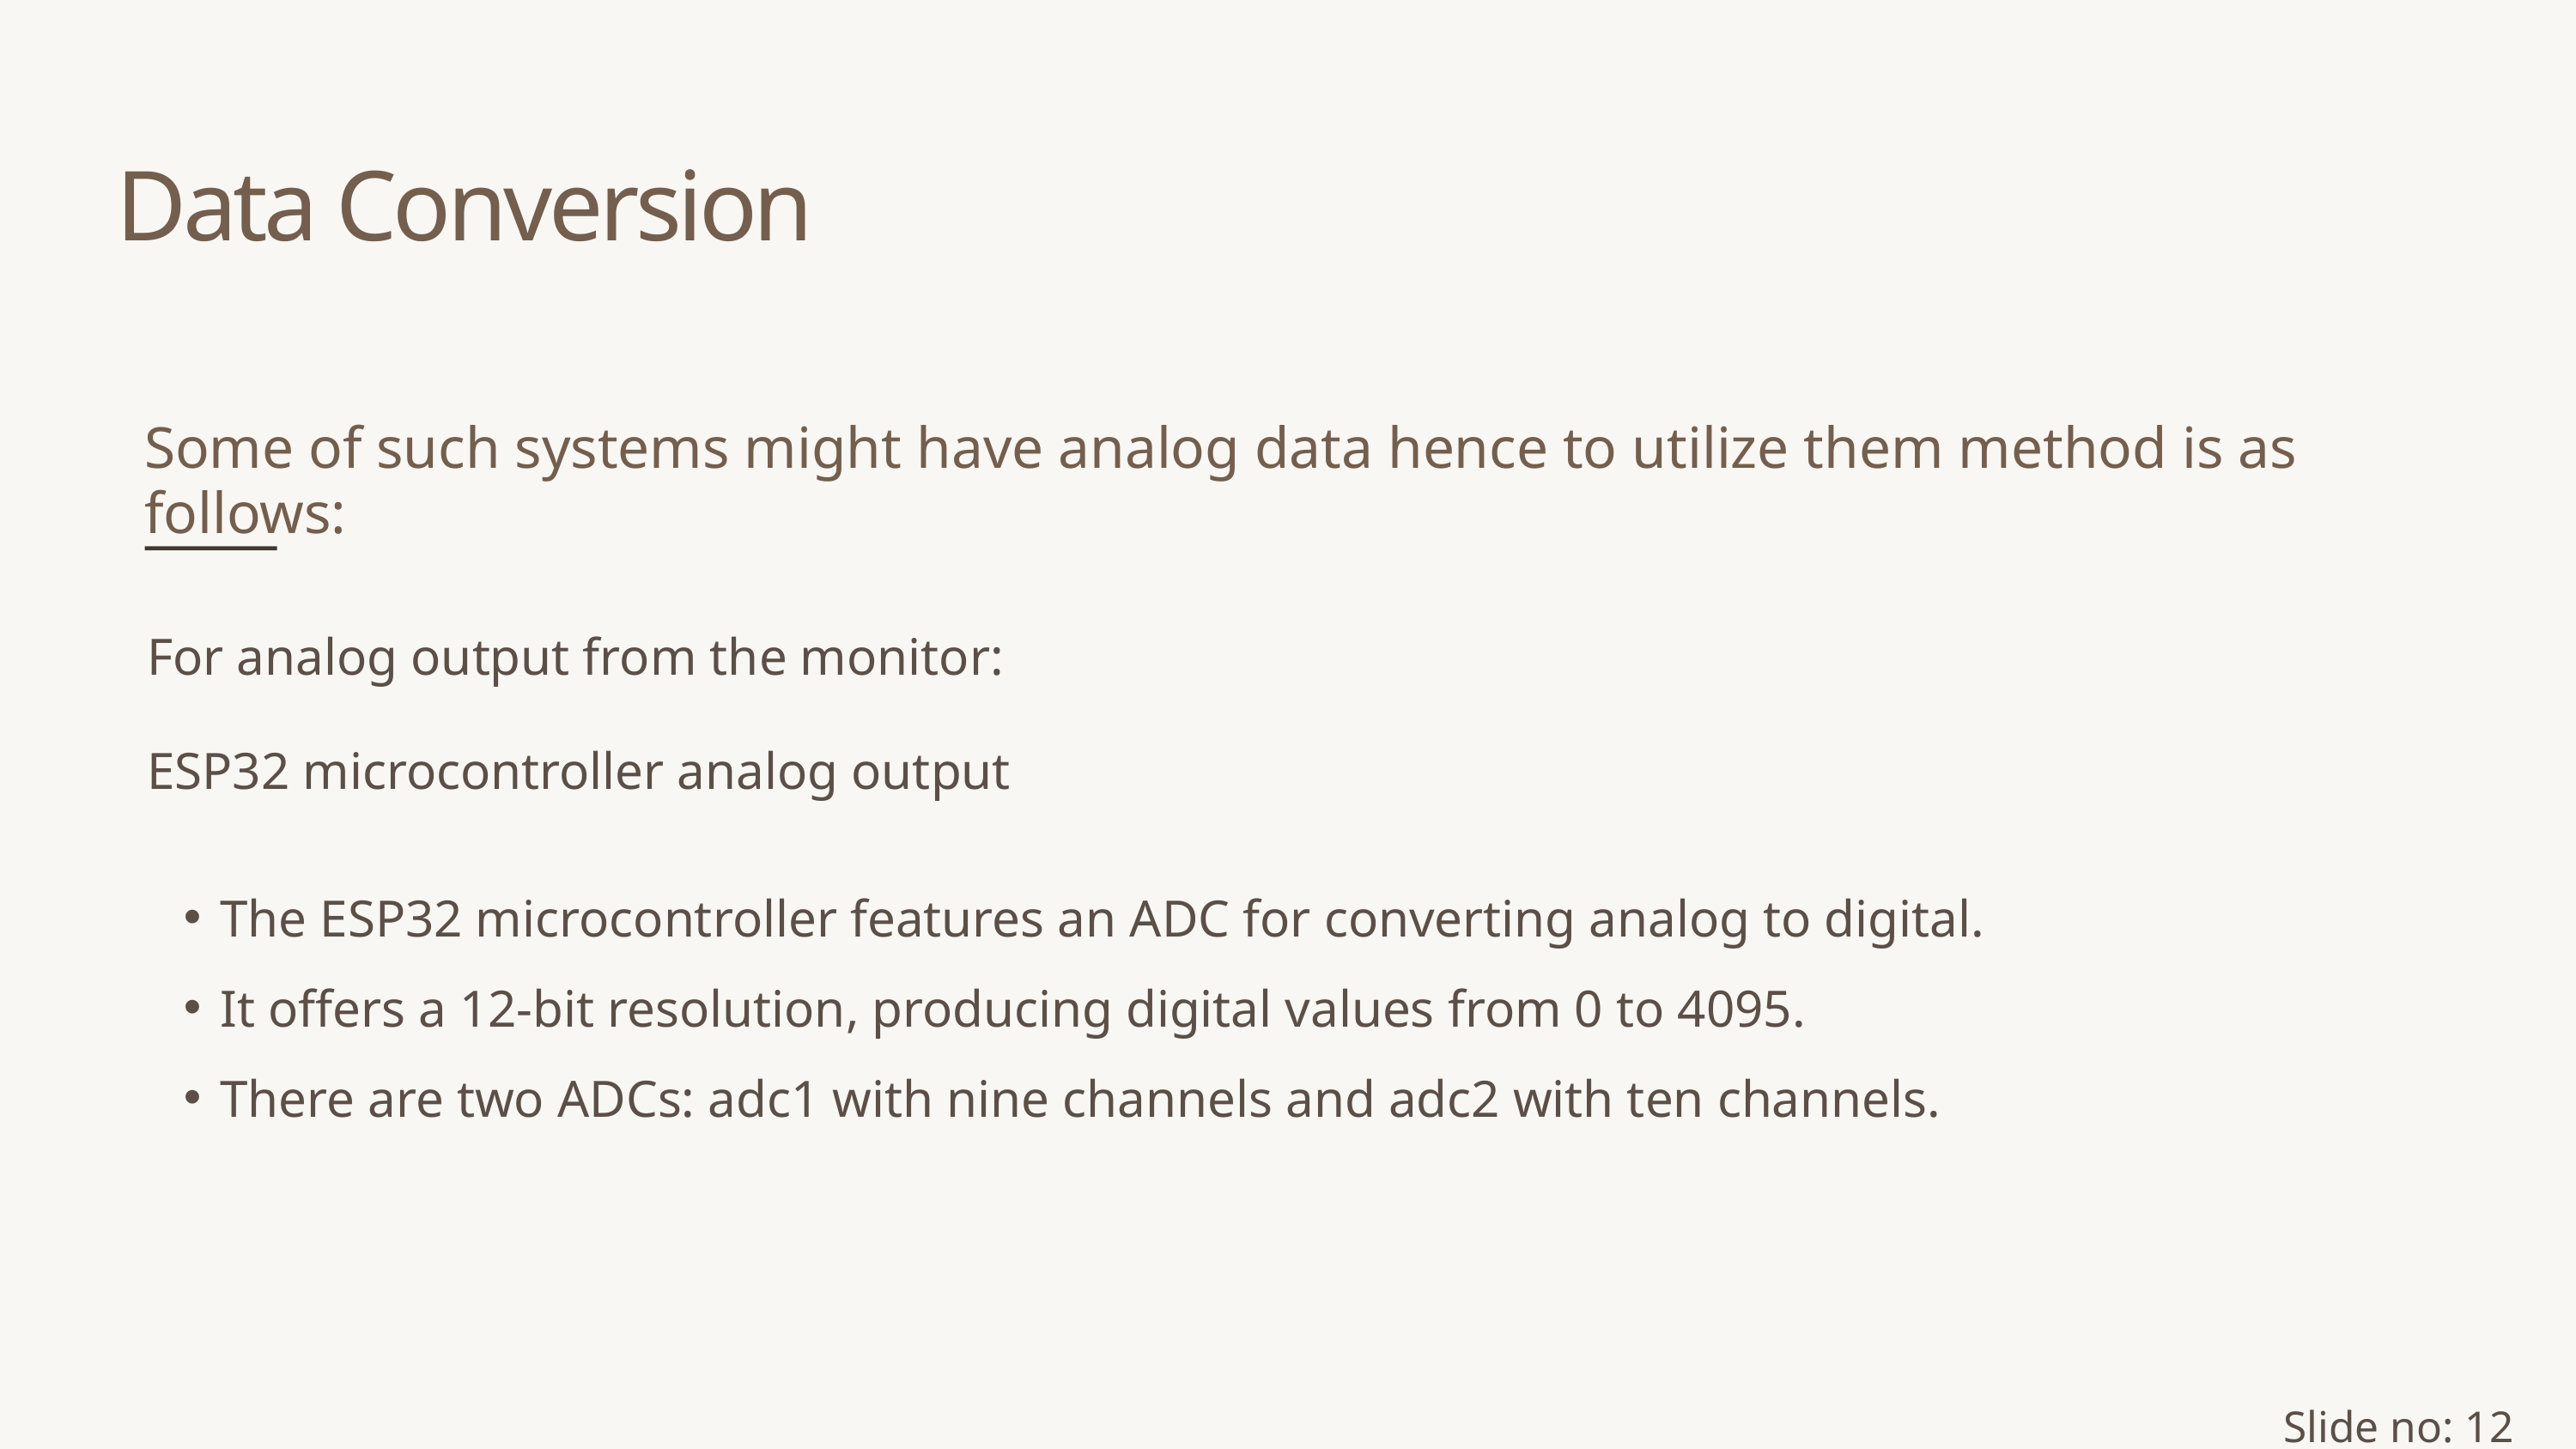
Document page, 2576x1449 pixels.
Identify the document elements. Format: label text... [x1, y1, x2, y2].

text_box Data Conversion [116, 136, 1434, 261]
text_box For analog output from the monitor: ESP32 microcontroller analog output The ESP32 microcontroller features an ADC for converting analog to digital. It offers a 12-bit resolution, producing digital values from 0 to 4095. There are two ADCs: adc1 with nine channels and adc2 with ten channels. [147, 627, 2313, 1241]
text_box Slide no: 12 [2254, 1391, 2544, 1449]
text_box Some of such systems might have analog data hence to utilize them method is as follows: [144, 414, 2414, 545]
